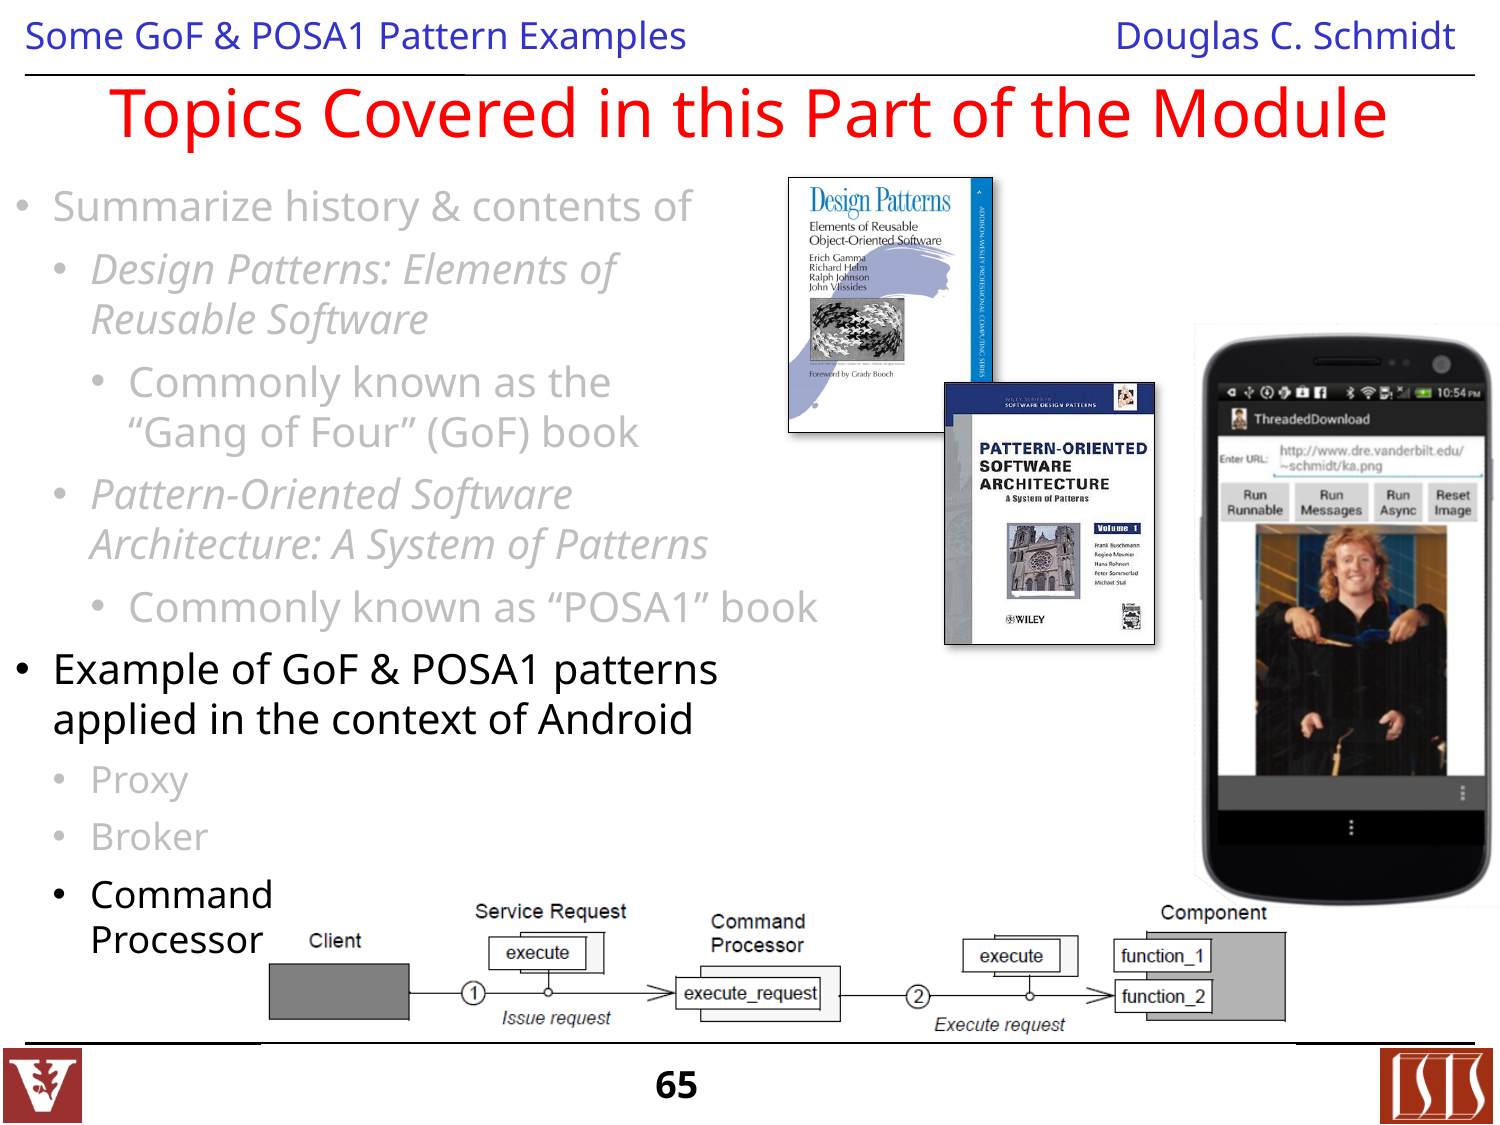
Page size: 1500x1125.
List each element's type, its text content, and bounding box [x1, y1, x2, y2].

picture [261, 177, 1500, 1043]
title Topics Covered in this Part of the Module [24, 79, 1476, 143]
text_box Summarize history & contents of Design Patterns: Elements of Reusable Software Commonly known as the “Gang of Four” (GoF) book Pattern-Oriented Software Architecture: A System of Patterns Commonly known as “POSA1” book Example of GoF & POSA1 patterns applied in the context of Android Proxy Broker Command Processor [0, 172, 1062, 1064]
picture [1380, 1048, 1493, 1124]
picture [3, 1064, 82, 1123]
picture [261, 1044, 1296, 1049]
